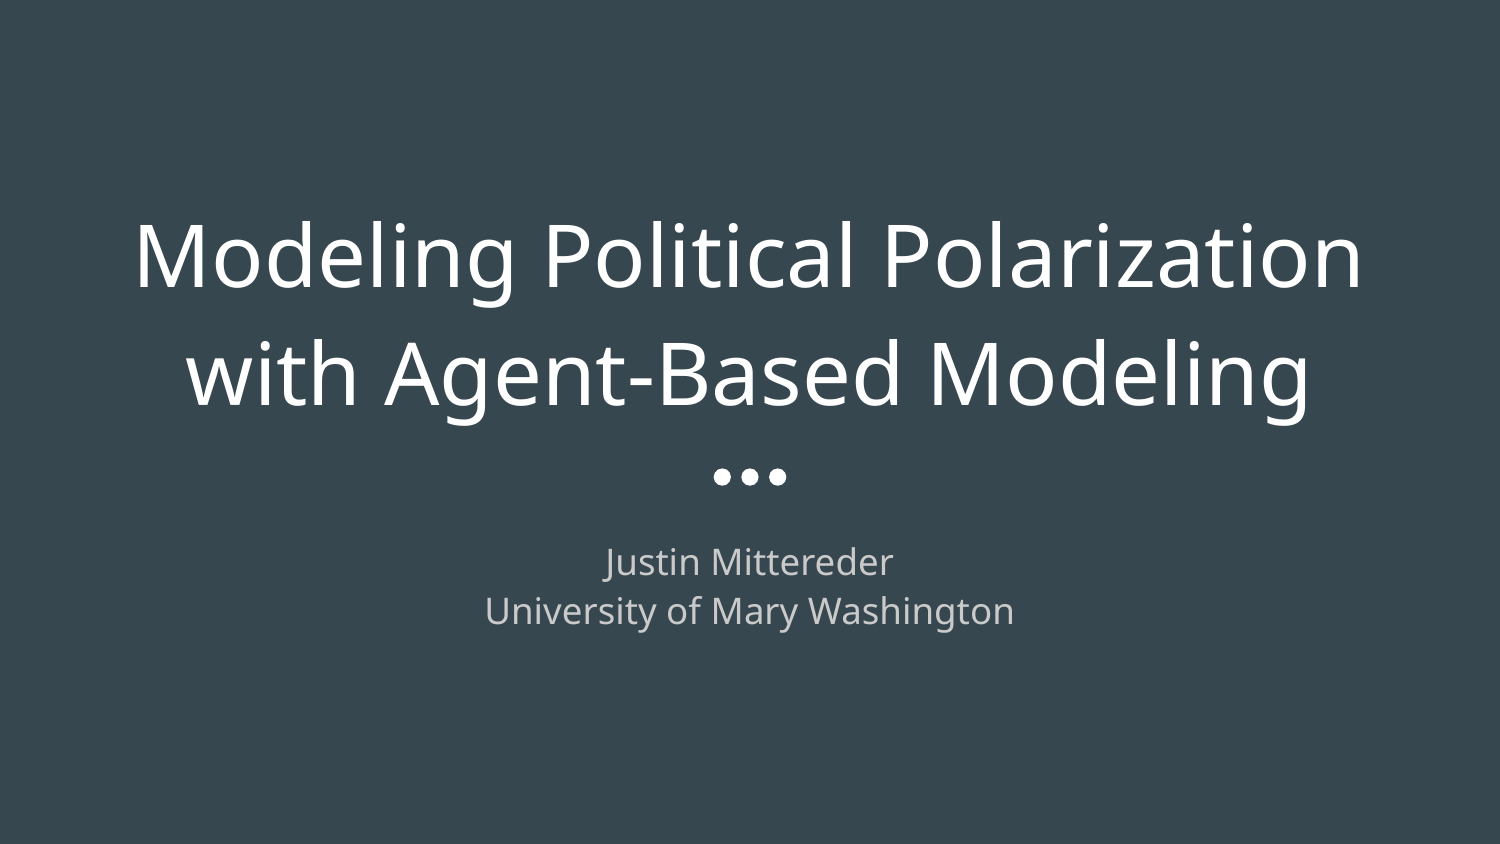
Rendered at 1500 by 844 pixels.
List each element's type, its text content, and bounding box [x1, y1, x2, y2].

title Modeling Political Polarization with Agent-Based Modeling [110, 162, 1390, 447]
subtitle Justin Mittereder University of Mary Washington [110, 520, 1390, 651]
